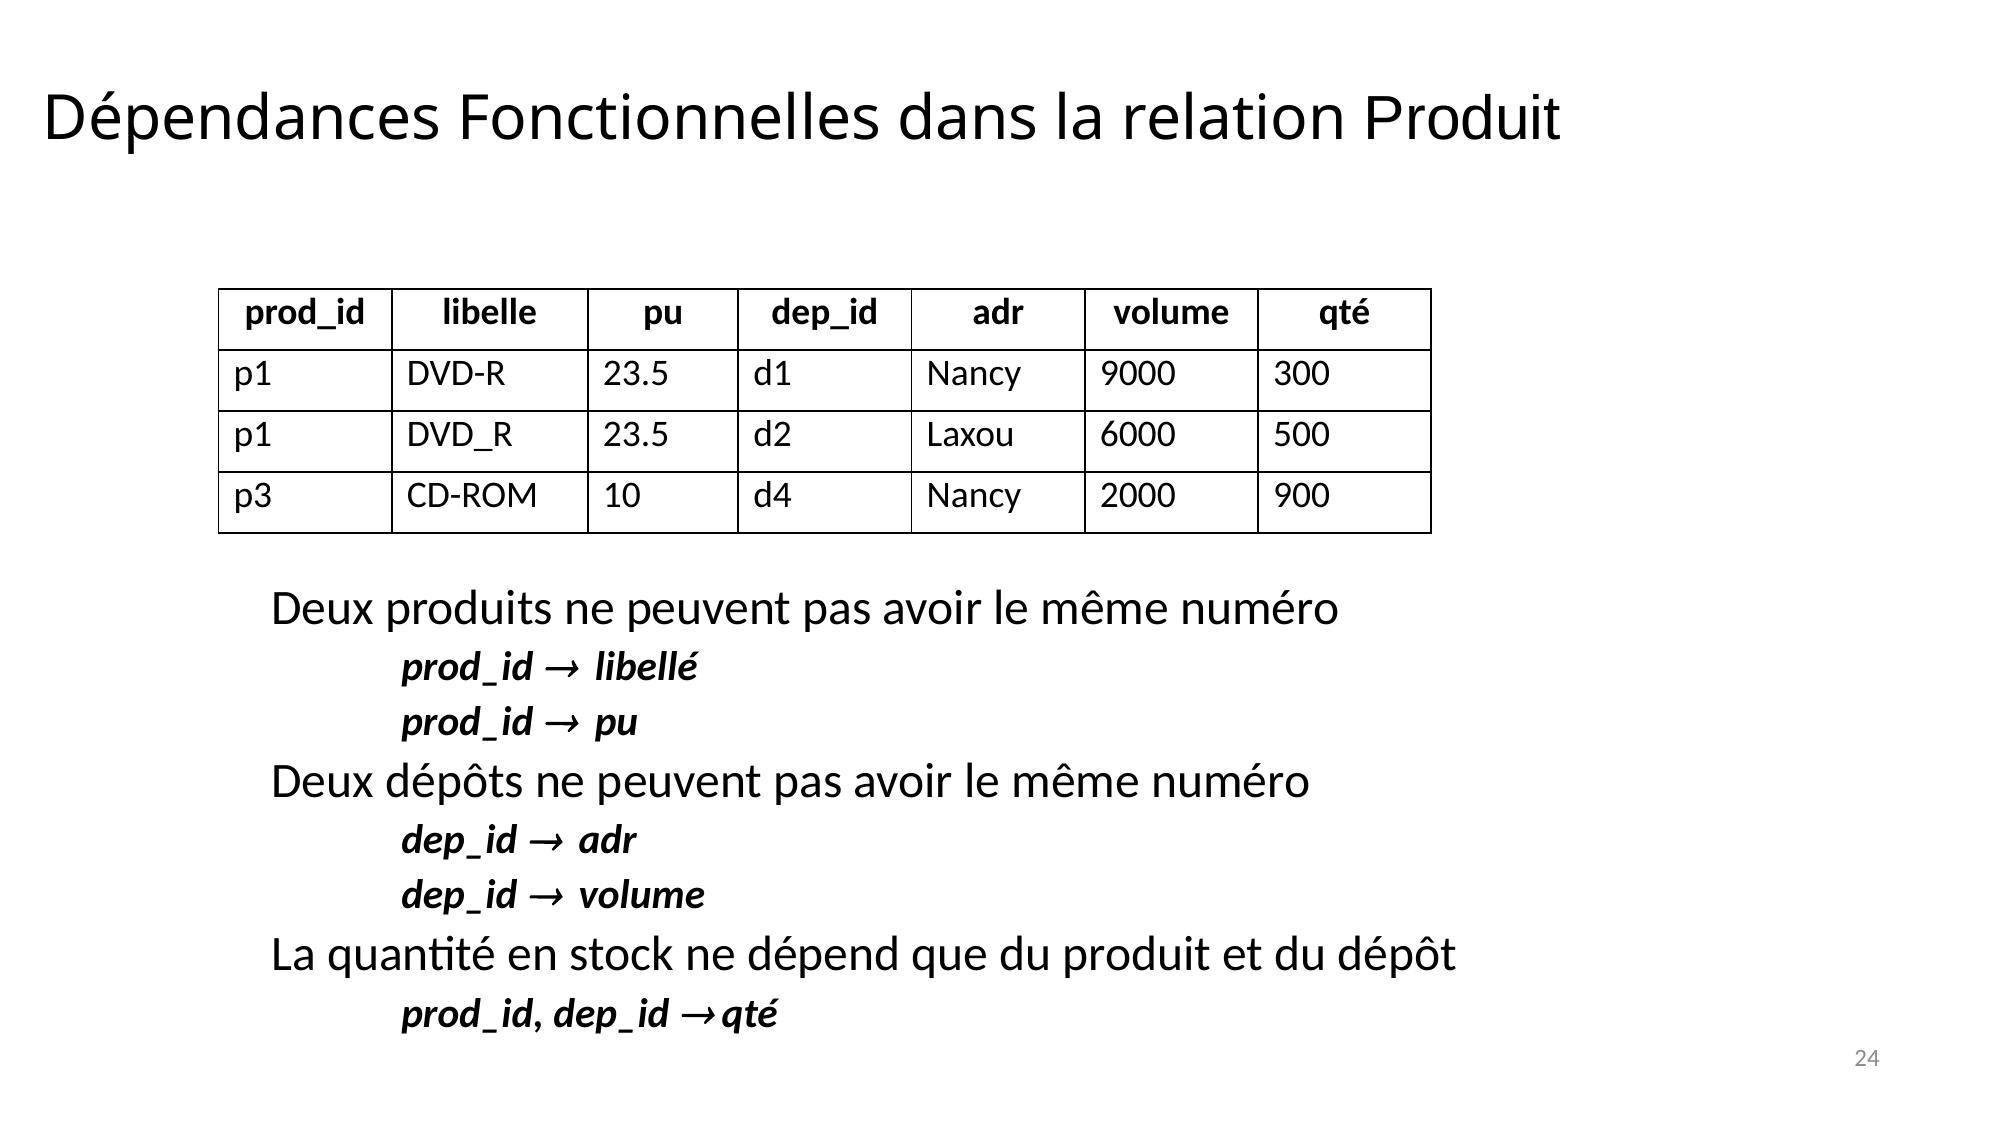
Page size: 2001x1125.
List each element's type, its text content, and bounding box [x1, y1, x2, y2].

table_header libelle [393, 290, 587, 349]
title Dépendances Fonctionnelles dans la relation Produit [27, 56, 1858, 184]
slide_number 24 [1219, 1026, 1895, 1087]
table_cell 2000 [1086, 473, 1257, 532]
table_cell DVD-R [393, 351, 587, 410]
table_cell 9000 [1086, 351, 1257, 410]
table_cell d4 [739, 473, 911, 532]
table_cell Laxou [912, 412, 1084, 471]
table_cell p3 [219, 473, 391, 532]
table_cell 500 [1259, 412, 1430, 471]
table_header dep_id [739, 290, 911, 349]
table_cell CD-ROM [393, 473, 587, 532]
table_cell 300 [1259, 351, 1430, 410]
table_cell 23.5 [589, 351, 737, 410]
table_cell p1 [219, 412, 391, 471]
table_cell 23.5 [589, 412, 737, 471]
table_header adr [912, 290, 1084, 349]
table_cell DVD_R [393, 412, 587, 471]
table_header pu [589, 290, 737, 349]
table_cell 10 [589, 473, 737, 532]
table_cell 900 [1259, 473, 1430, 532]
table_cell d1 [739, 351, 911, 410]
table_cell Nancy [912, 351, 1084, 410]
list Deux produits ne peuvent pas avoir le même numéro prod_id  libellé prod_id  pu Deux dépôts ne peuvent pas avoir le même numéro dep_id  adr dep_id  volume La quantité en stock ne dépend que du produit et du dépôt prod_id, dep_id  qté [256, 573, 1496, 1046]
table_header prod_id [219, 290, 391, 349]
table_cell Nancy [912, 473, 1084, 532]
table_header volume [1086, 290, 1257, 349]
table_cell 6000 [1086, 412, 1257, 471]
table_header qté [1259, 290, 1430, 349]
table_cell p1 [219, 351, 391, 410]
table_cell d2 [739, 412, 911, 471]
